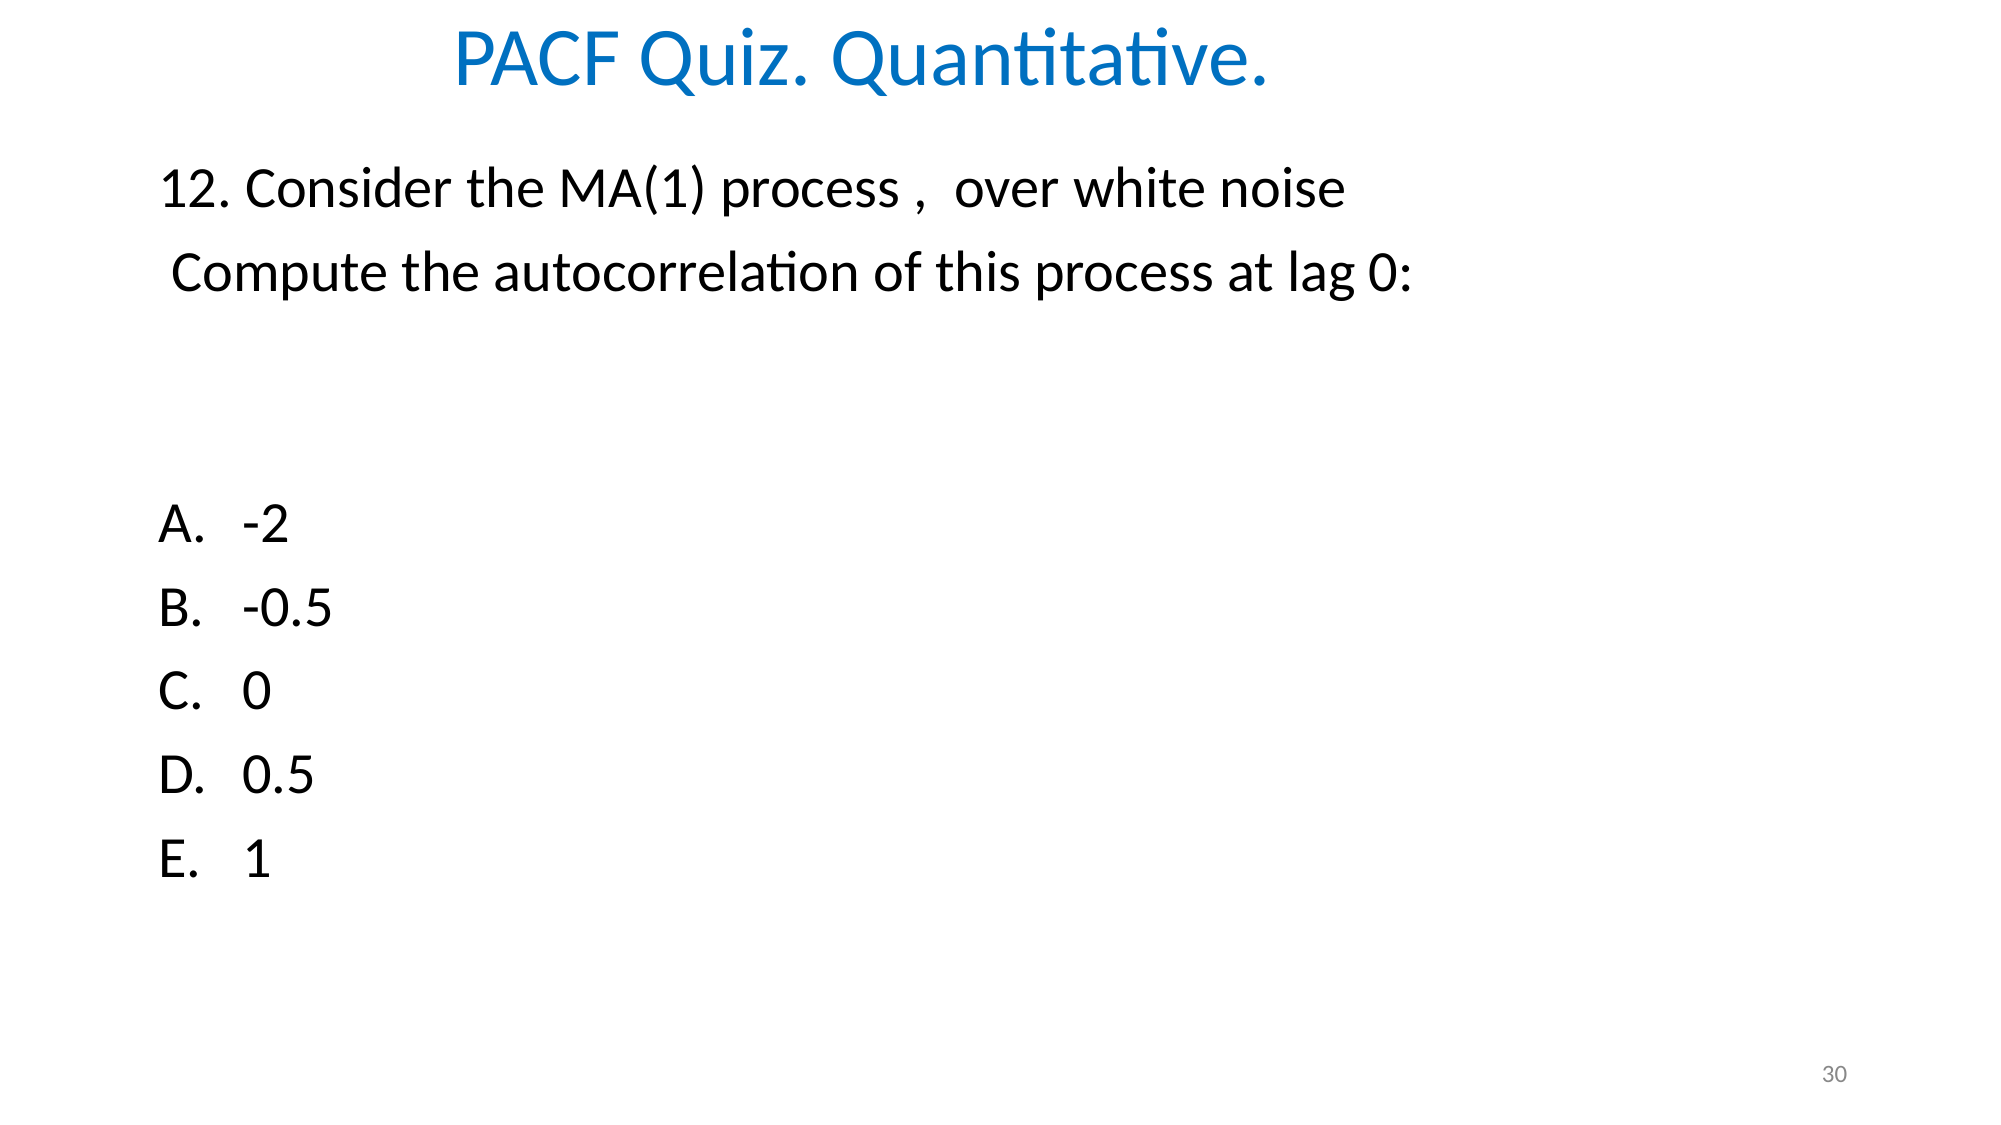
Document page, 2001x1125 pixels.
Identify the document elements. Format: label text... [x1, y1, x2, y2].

title PACF Quiz. Quantitative. [0, 0, 1725, 218]
slide_number 30 [1412, 1042, 1863, 1103]
